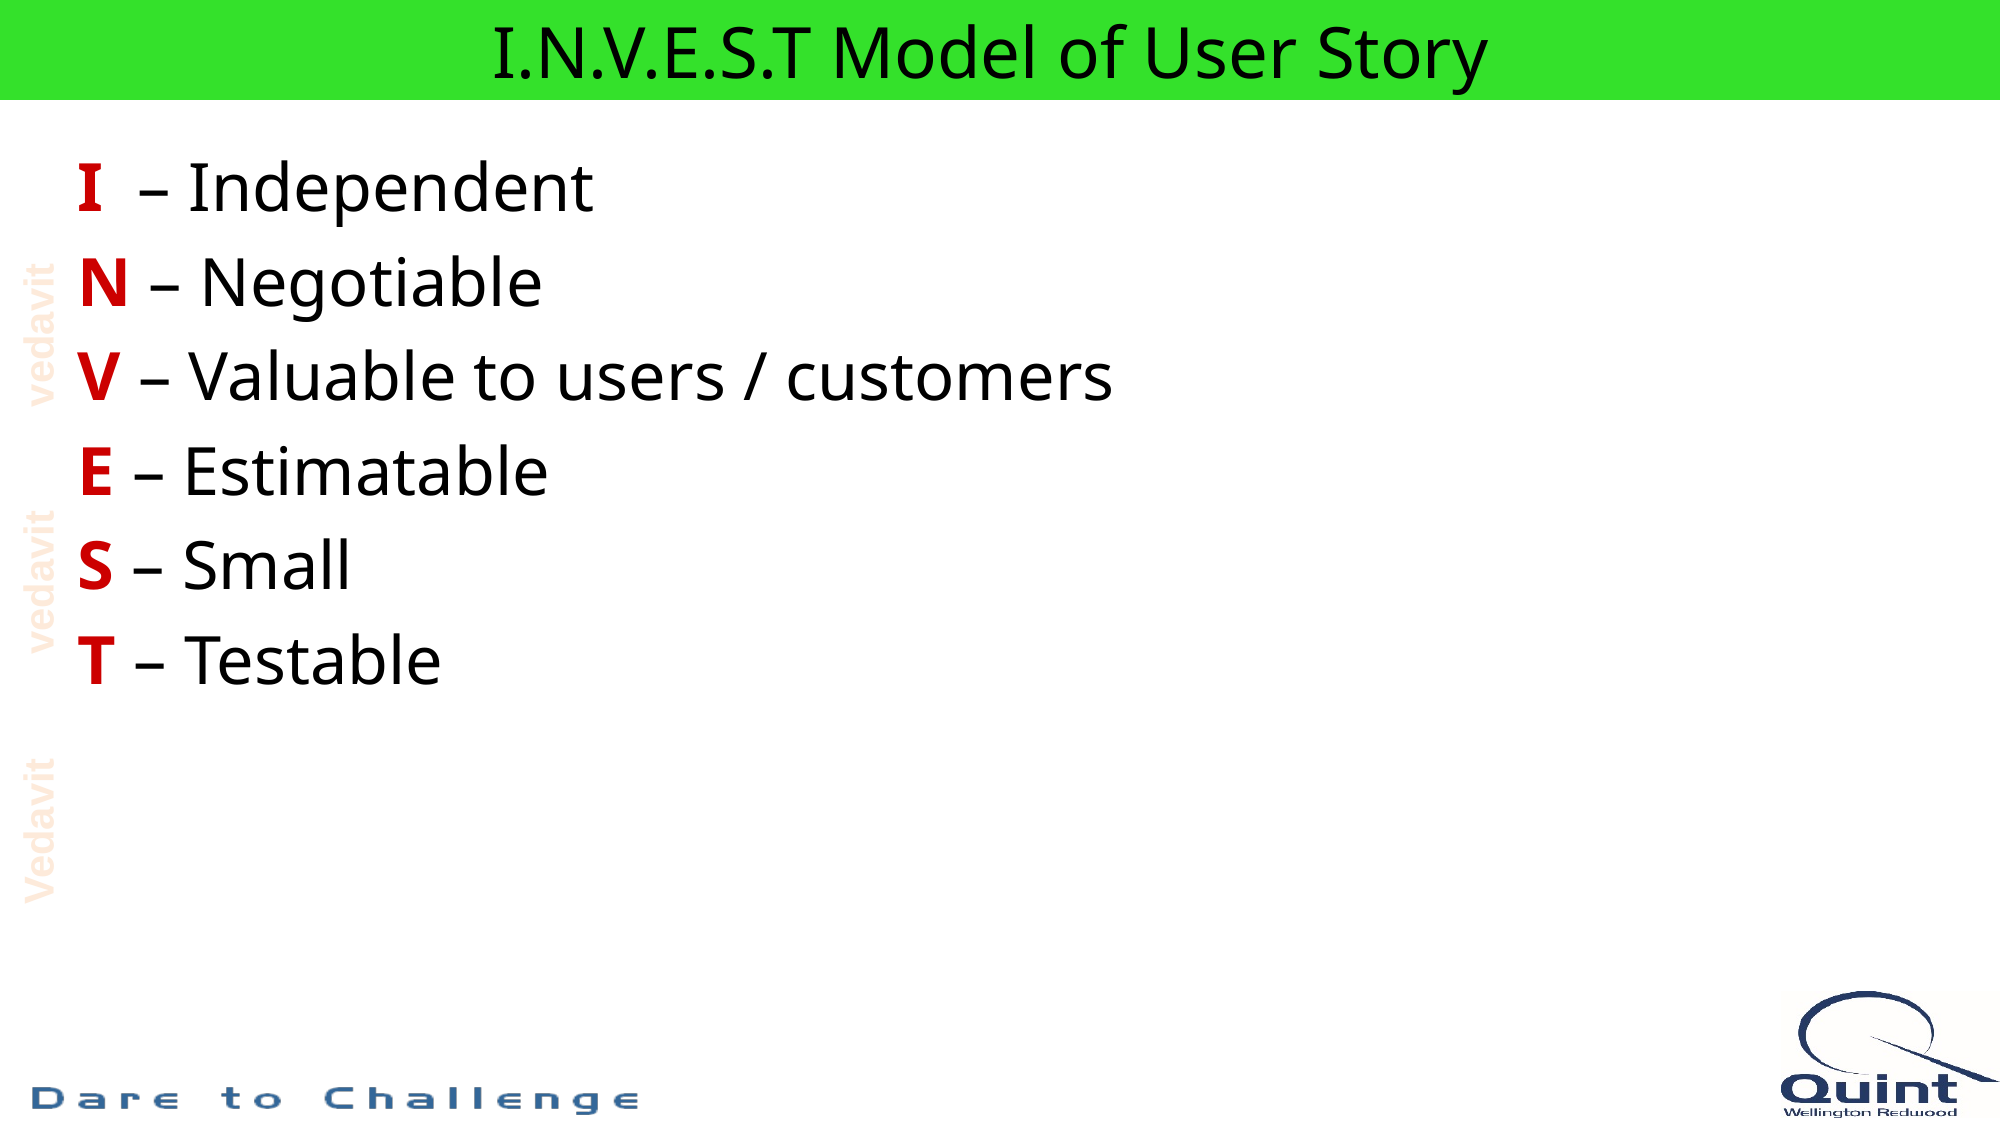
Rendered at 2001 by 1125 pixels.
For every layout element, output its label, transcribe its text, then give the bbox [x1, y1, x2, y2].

picture [0, 1071, 690, 1125]
title I.N.V.E.S.T Model of User Story [0, 0, 2000, 100]
picture [1781, 991, 2000, 1118]
list I – Independent N – Negotiable V – Valuable to users / customers E – Estimatable S – Small T – Testable [62, 137, 1938, 1013]
